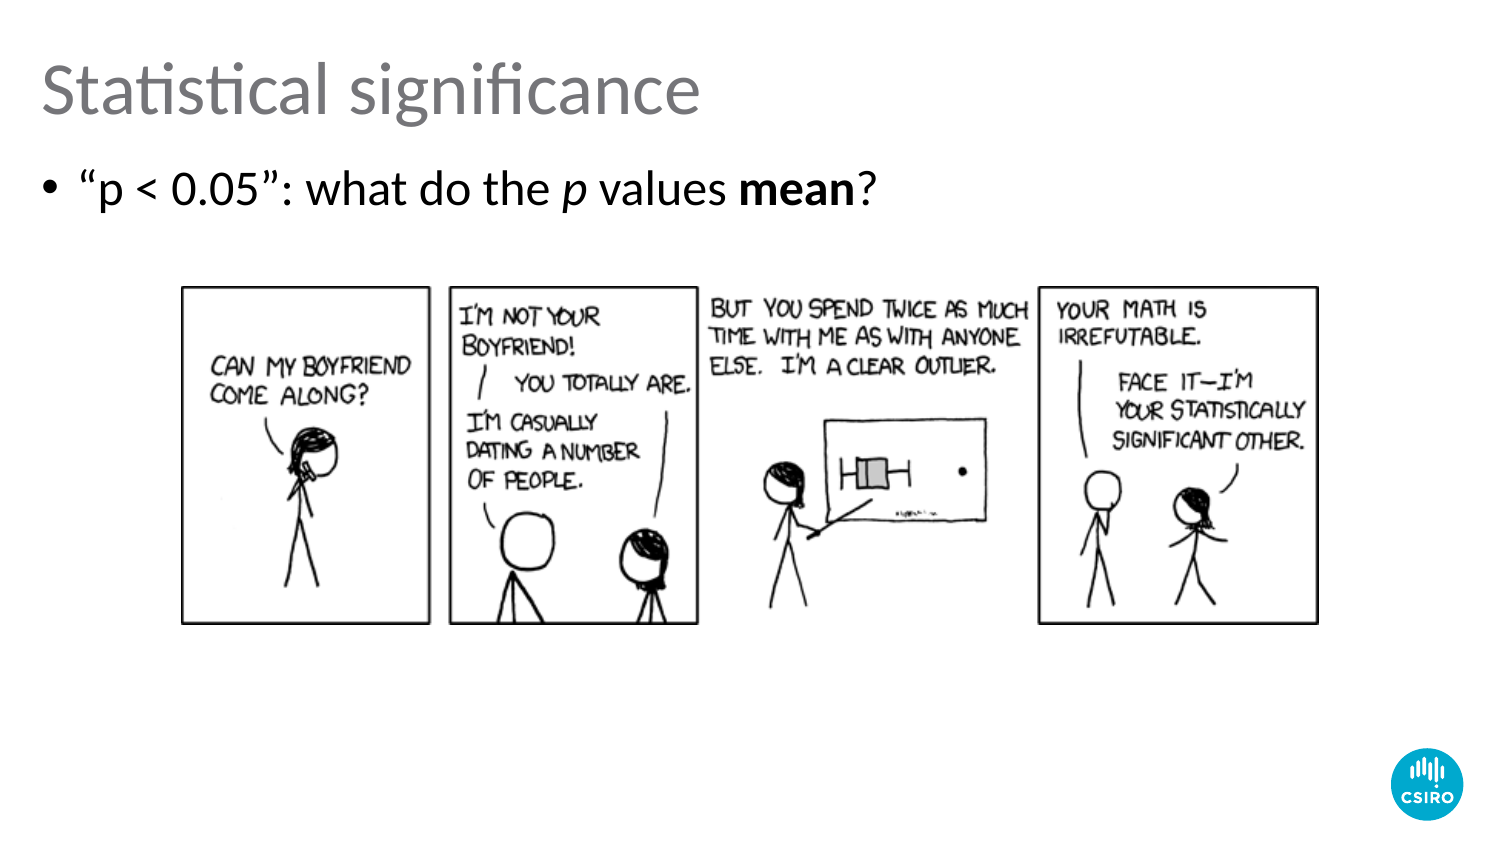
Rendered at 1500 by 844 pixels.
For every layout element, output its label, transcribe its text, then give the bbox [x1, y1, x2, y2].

list “p < 0.05”: what do the p values mean? [41, 161, 1459, 749]
picture [181, 285, 1319, 625]
title Statistical significance [41, 39, 1459, 145]
